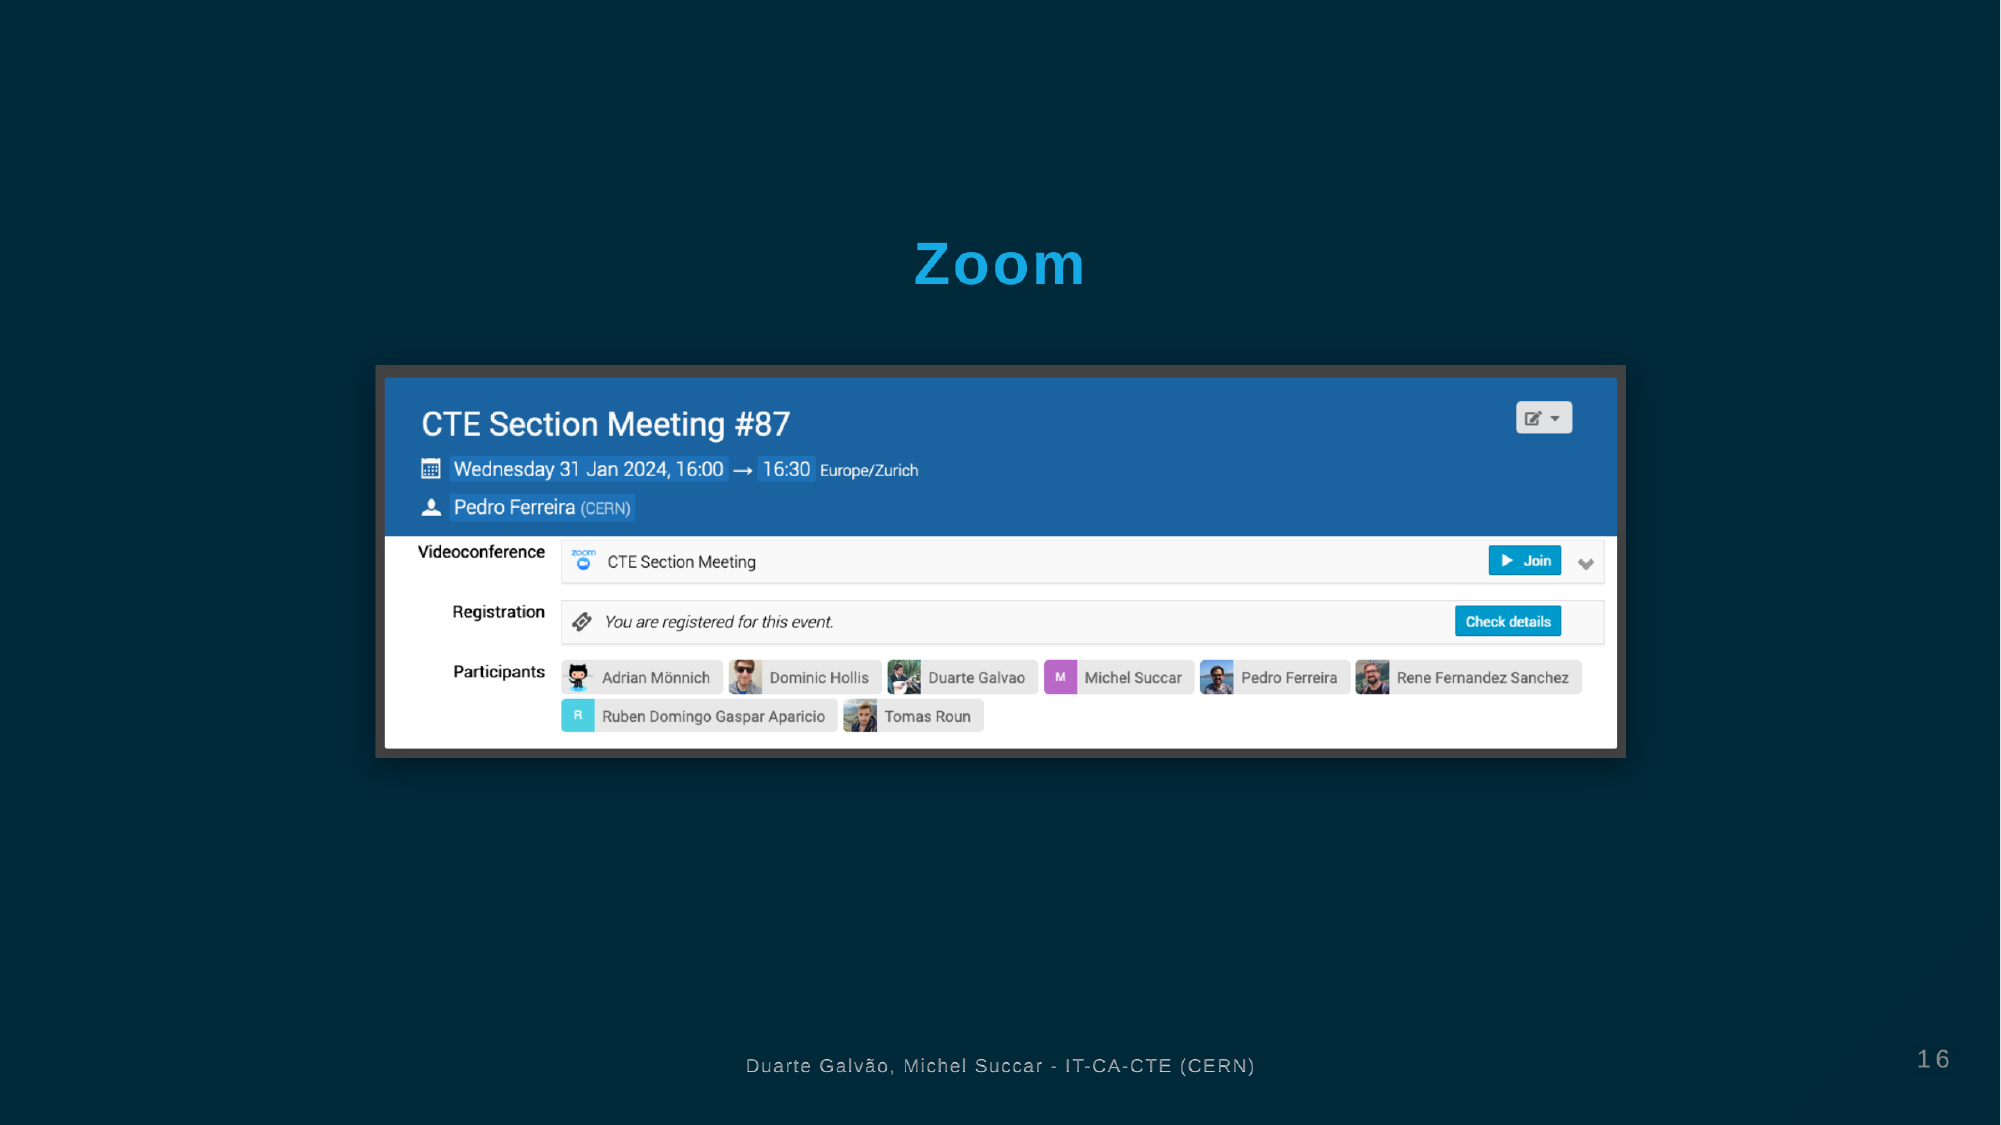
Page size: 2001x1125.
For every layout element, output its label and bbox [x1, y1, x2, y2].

picture [1025, 1061, 1032, 1071]
picture [951, 1061, 959, 1069]
picture [1205, 1058, 1214, 1071]
picture [1919, 1050, 1929, 1067]
picture [1147, 1058, 1156, 1071]
picture [917, 244, 947, 283]
picture [1189, 1058, 1199, 1072]
picture [928, 1065, 934, 1072]
picture [370, 366, 1632, 771]
picture [822, 1065, 832, 1072]
picture [1132, 1058, 1140, 1063]
picture [991, 1063, 998, 1072]
picture [1160, 1058, 1170, 1071]
picture [1065, 253, 1080, 283]
picture [867, 1058, 874, 1072]
picture [802, 1061, 809, 1072]
picture [1037, 254, 1045, 283]
picture [939, 1059, 946, 1071]
picture [1047, 253, 1063, 283]
picture [977, 1063, 986, 1072]
picture [837, 1061, 844, 1072]
picture [996, 253, 1026, 284]
picture [957, 253, 986, 284]
picture [878, 1061, 886, 1072]
picture [775, 1061, 782, 1071]
